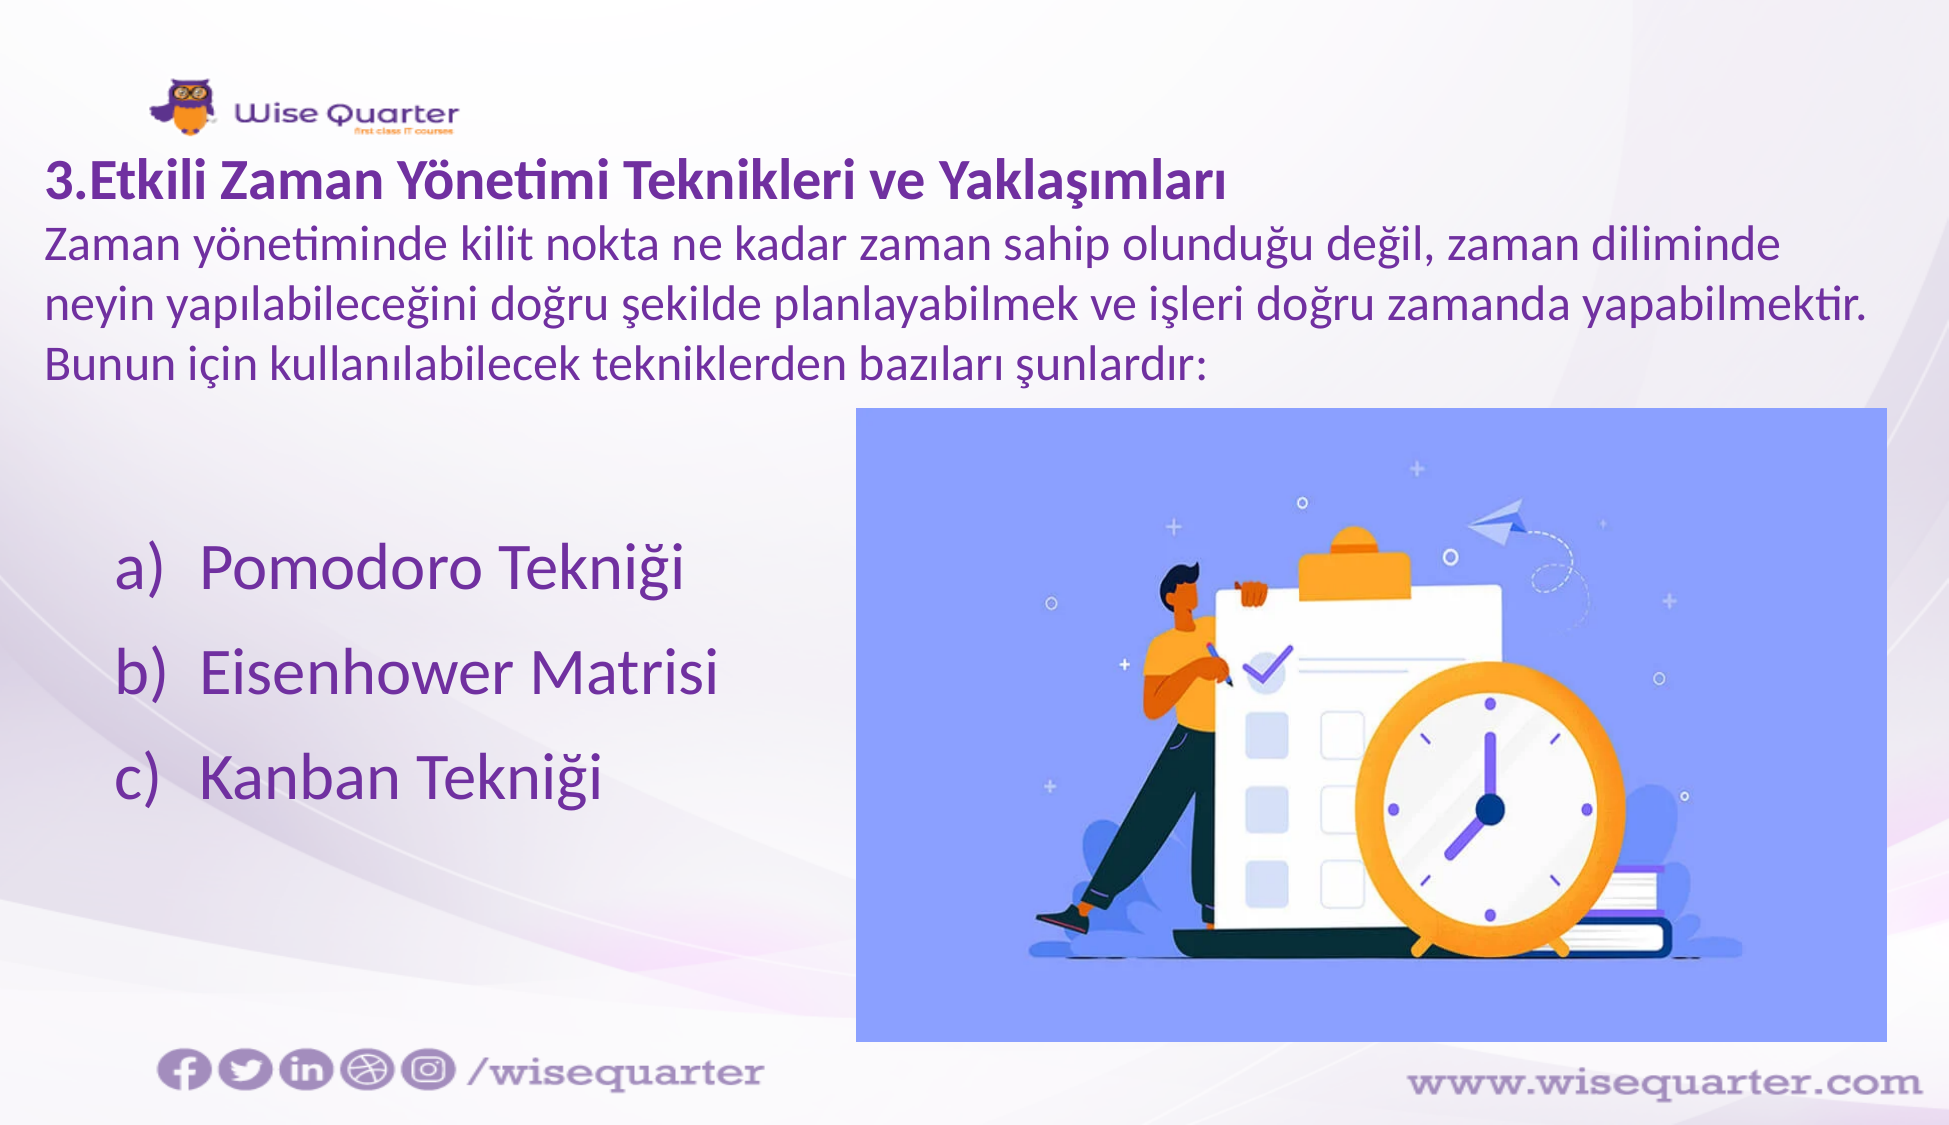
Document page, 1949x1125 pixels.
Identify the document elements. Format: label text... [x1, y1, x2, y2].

text_box Pomodoro Tekniği Eisenhower Matrisi Kanban Tekniği [99, 515, 851, 918]
text_box 3.Etkili Zaman Yönetimi Teknikleri ve Yaklaşımları Zaman yönetiminde kilit nokta ne kadar zaman sahip olunduğu değil, zaman diliminde neyin yapılabileceğini doğru şekilde planlayabilmek ve işleri doğru zamanda yapabilmektir. Bunun için kullanılabilecek tekniklerden bazıları şunlardır: [29, 13, 1920, 445]
list [97, 445, 851, 868]
picture [0, 0, 1949, 1125]
